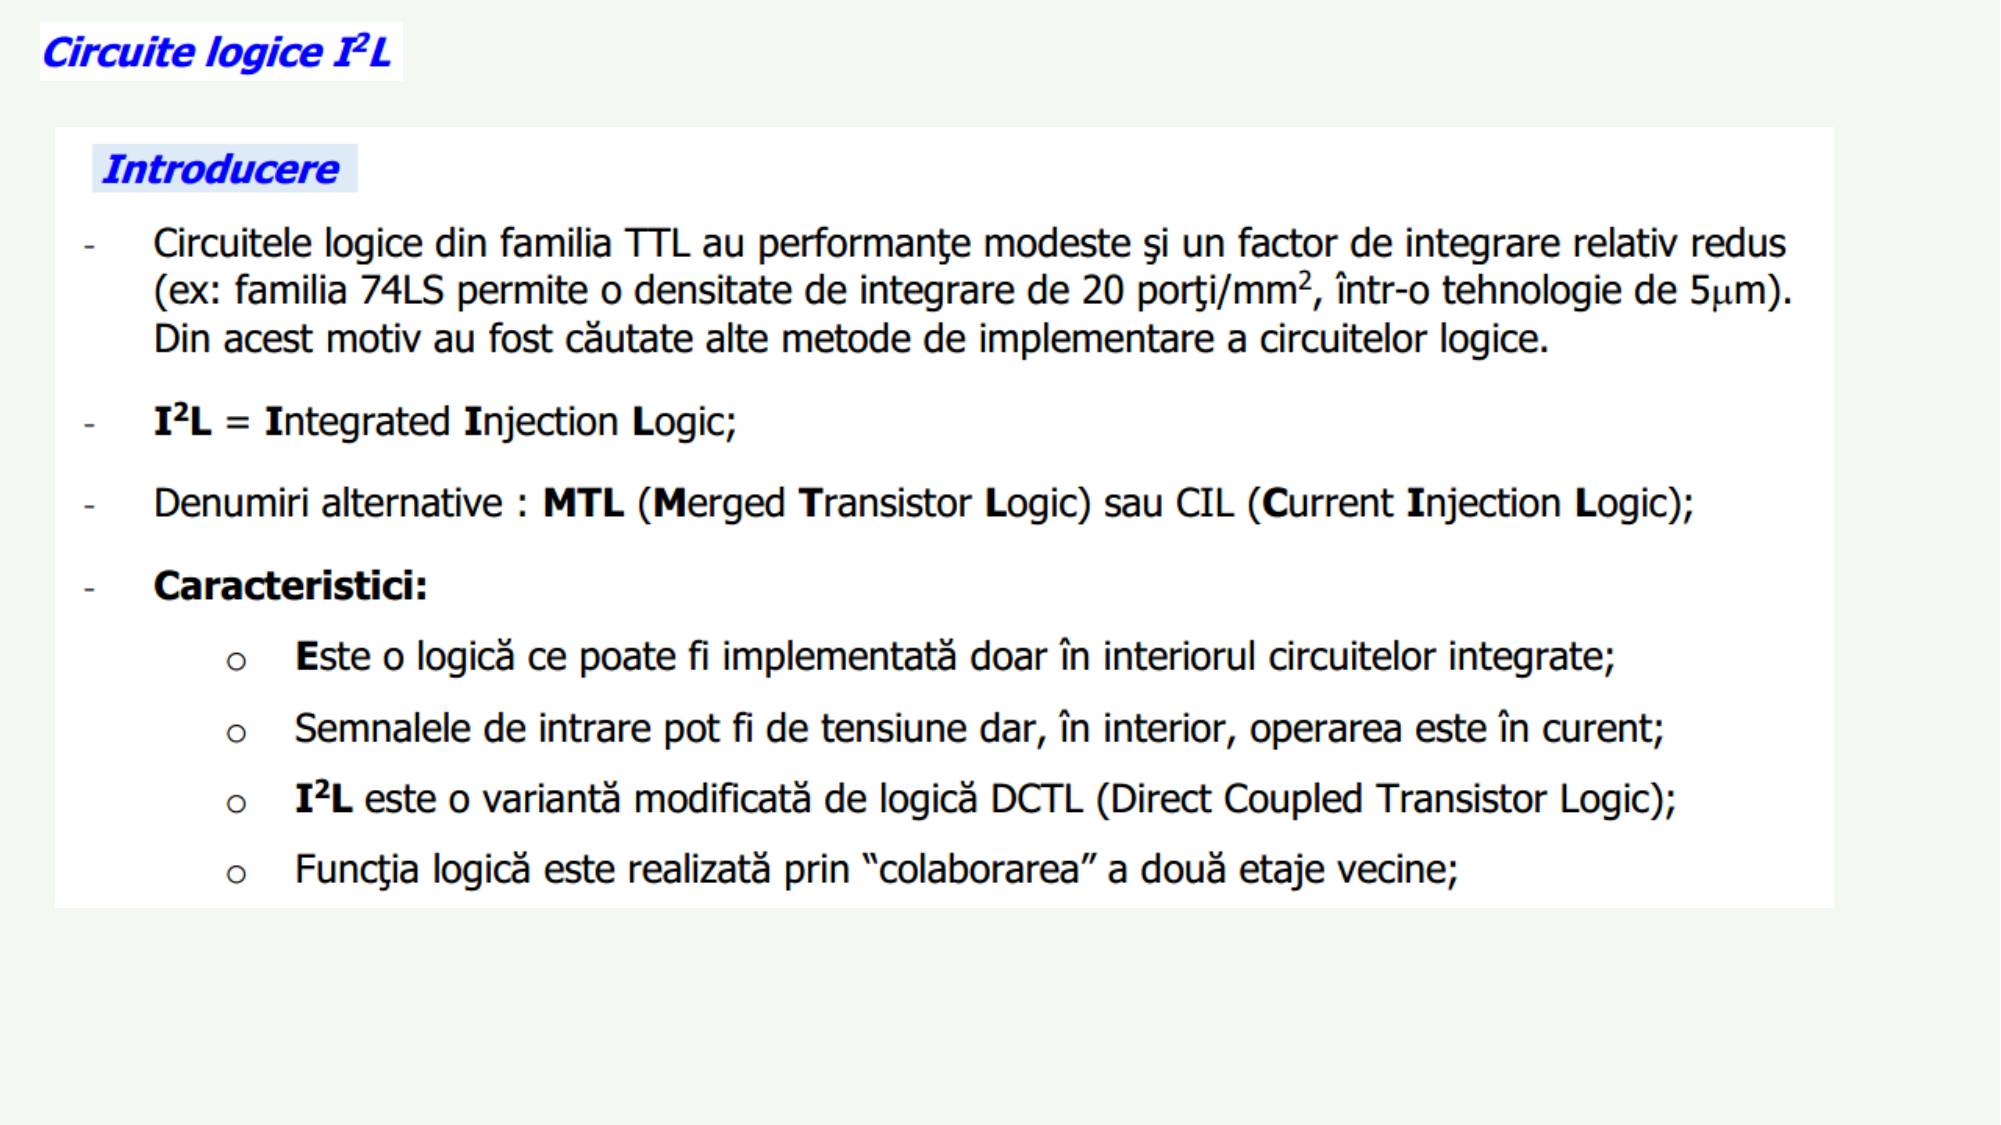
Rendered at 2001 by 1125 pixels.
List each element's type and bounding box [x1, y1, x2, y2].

picture [54, 127, 1834, 908]
picture [39, 22, 403, 81]
